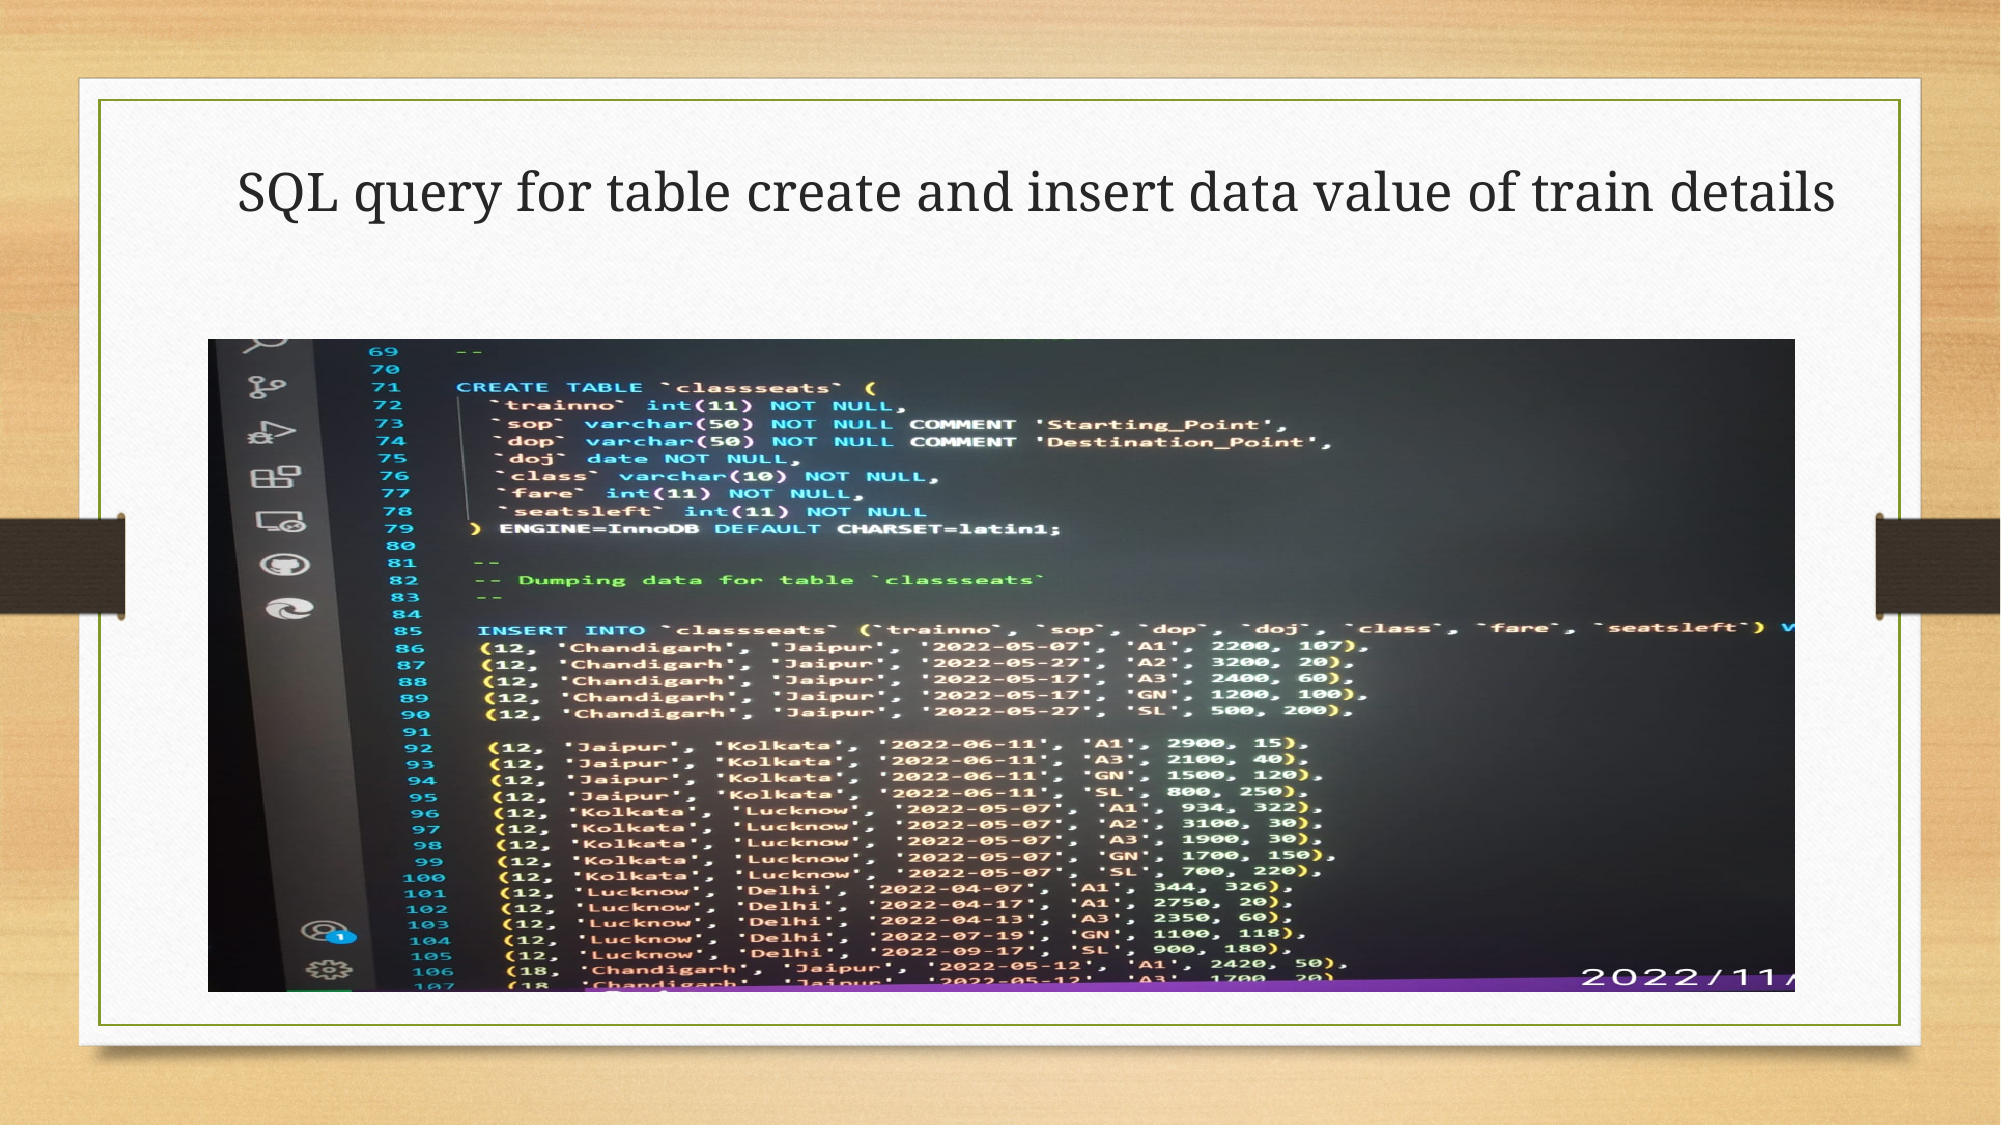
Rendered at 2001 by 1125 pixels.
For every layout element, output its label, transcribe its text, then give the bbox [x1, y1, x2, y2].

picture [0, 0, 2001, 1125]
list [207, 339, 1795, 992]
title SQL query for table create and insert data value of train details [208, 150, 1867, 231]
